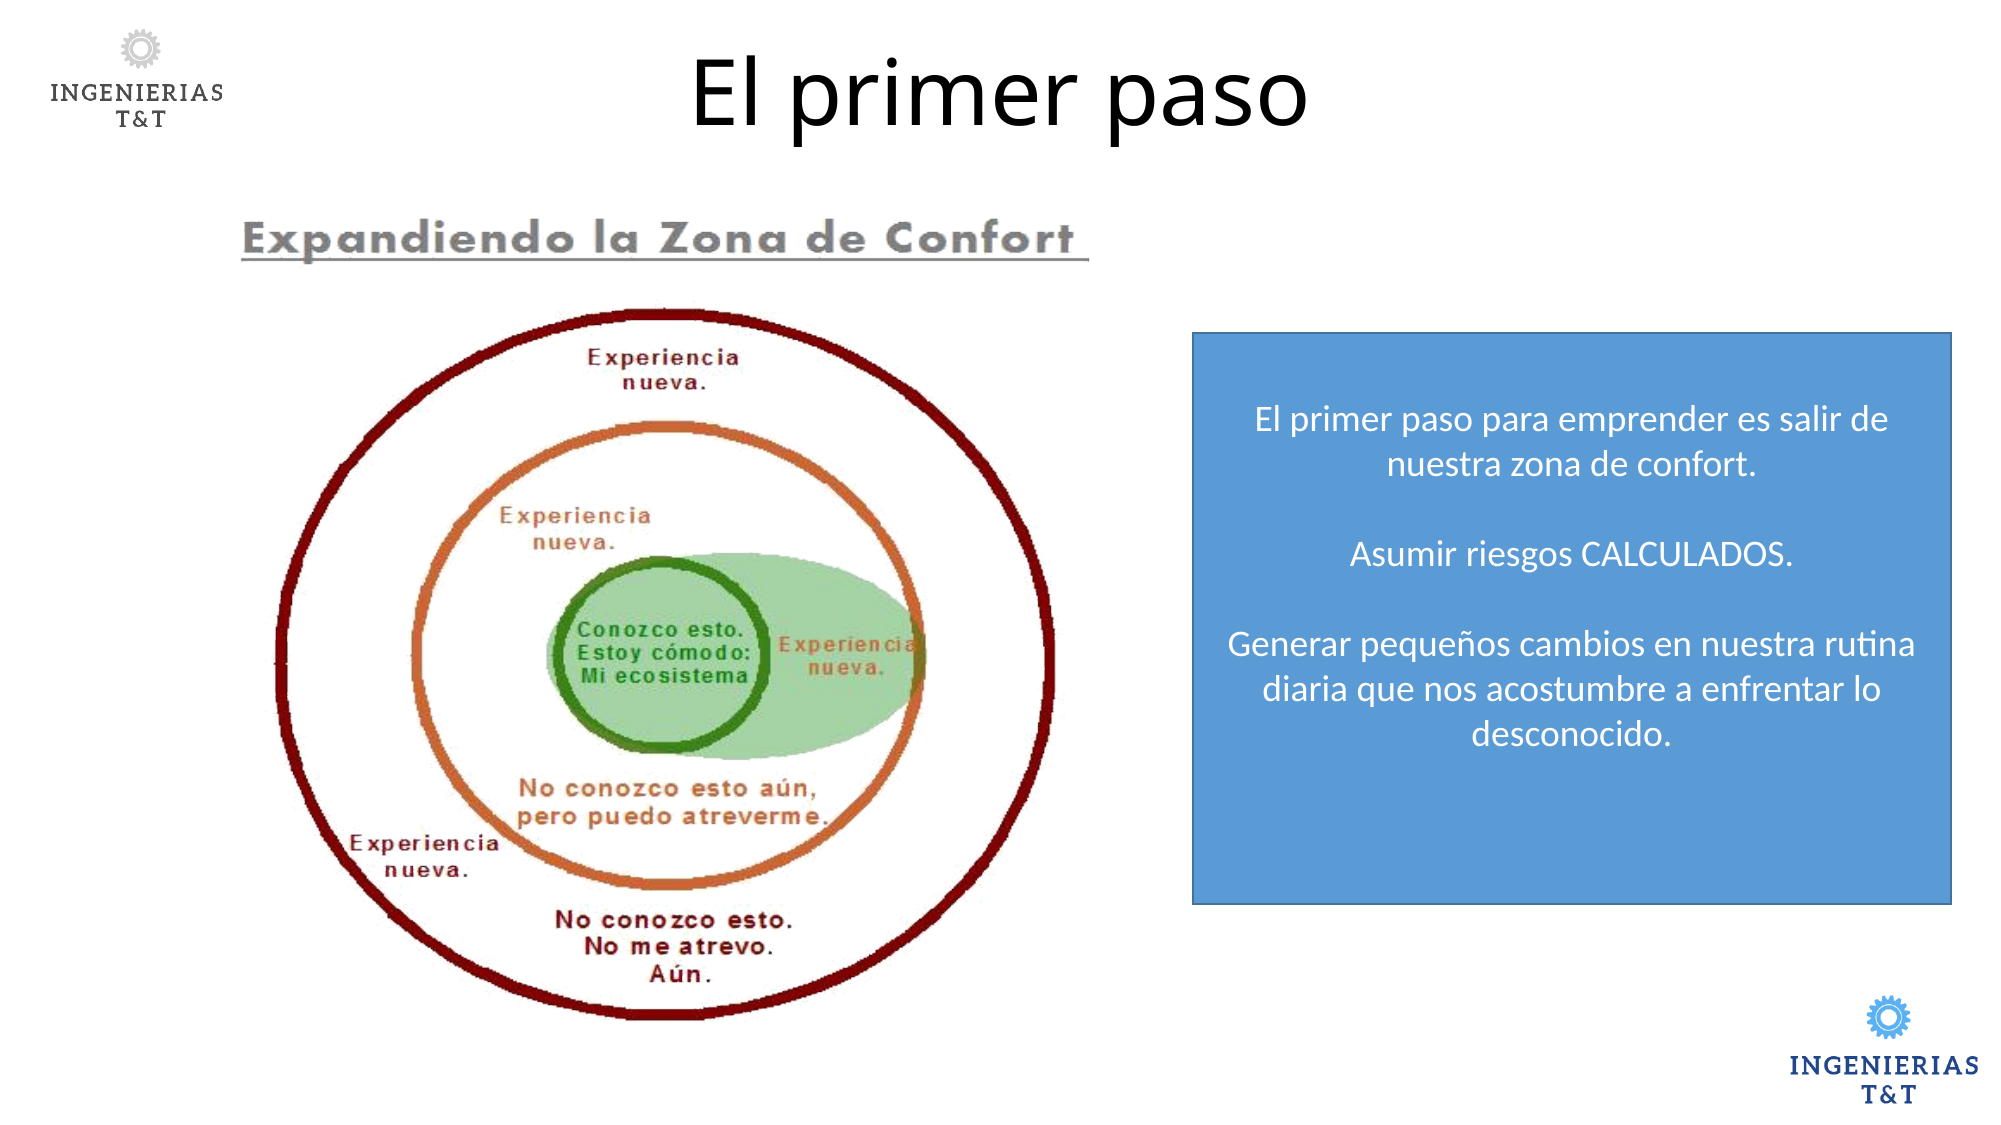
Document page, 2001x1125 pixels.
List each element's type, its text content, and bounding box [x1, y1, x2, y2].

text_box El primer paso para emprender es salir de nuestra zona de confort. Asumir riesgos CALCULADOS. Generar pequeños cambios en nuestra rutina diaria que nos acostumbre a enfrentar lo desconocido. [1192, 332, 1952, 905]
picture [1785, 988, 1985, 1111]
picture [184, 213, 1147, 1024]
text_box El primer paso [137, 39, 1863, 257]
